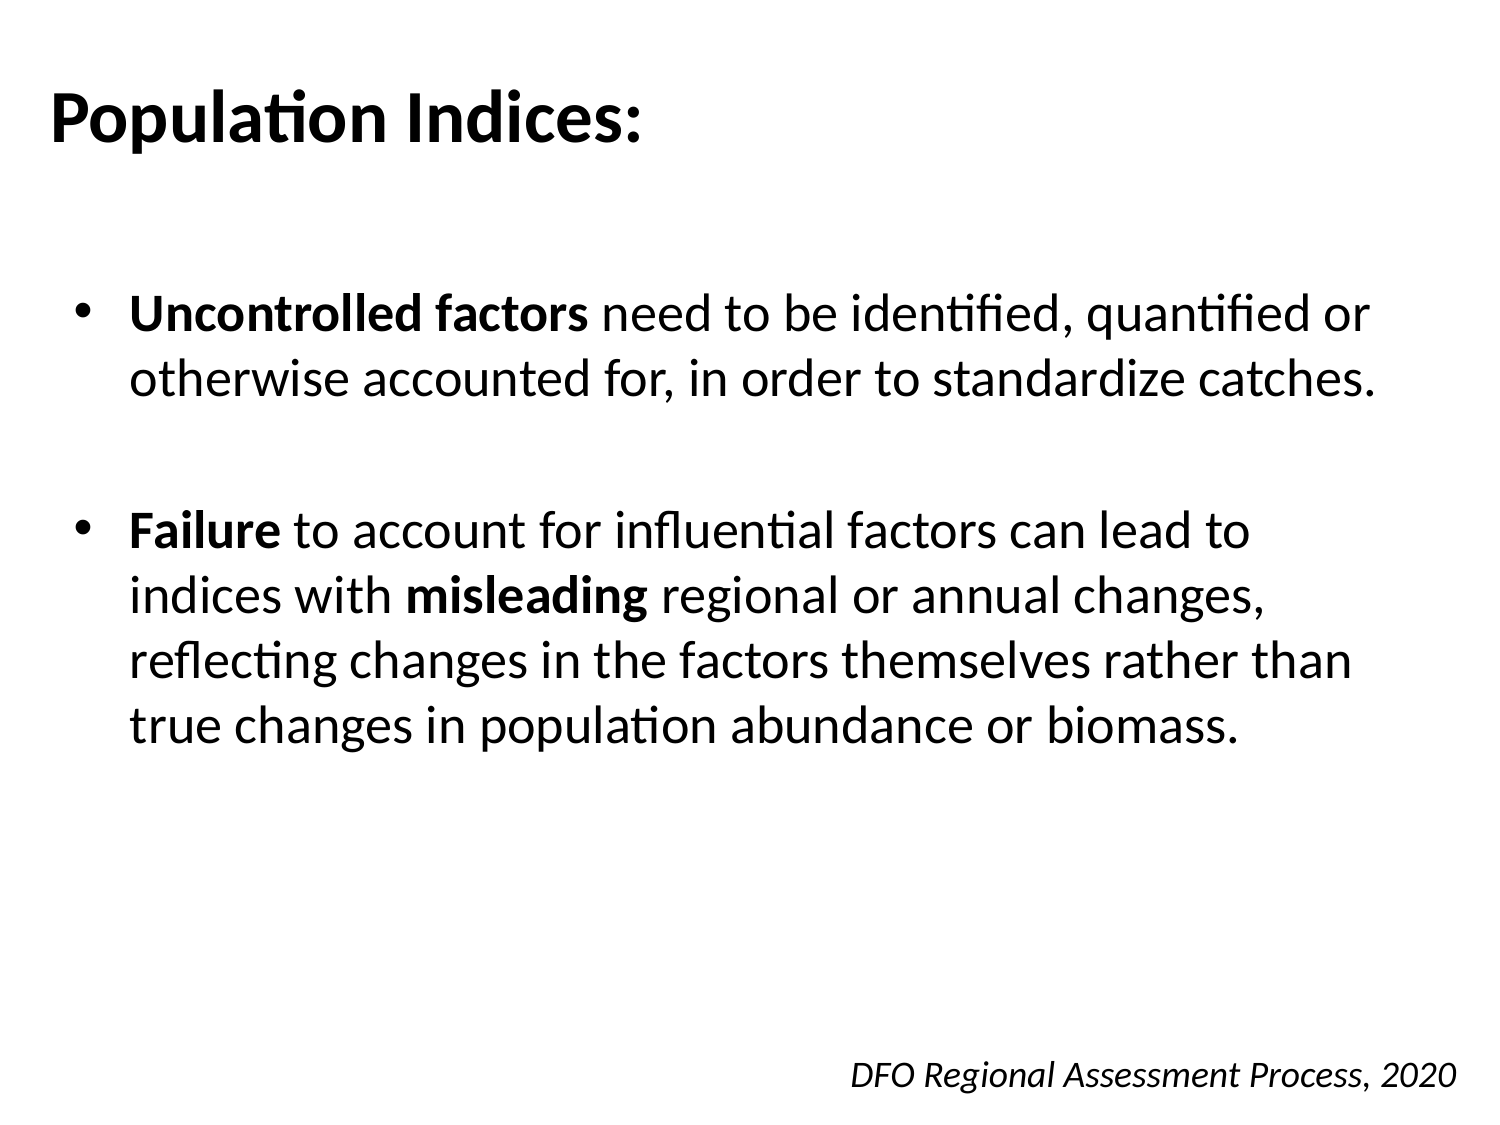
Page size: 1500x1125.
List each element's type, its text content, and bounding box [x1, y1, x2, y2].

text_box DFO Regional Assessment Process, 2020 [835, 1042, 1472, 1103]
list Uncontrolled factors need to be identified, quantified or otherwise accounted for, in order to standardize catches. Failure to account for influential factors can lead to indices with misleading regional or annual changes, reflecting changes in the factors themselves rather than true changes in population abundance or biomass. [58, 270, 1426, 888]
title Population Indices: [35, 45, 1385, 180]
